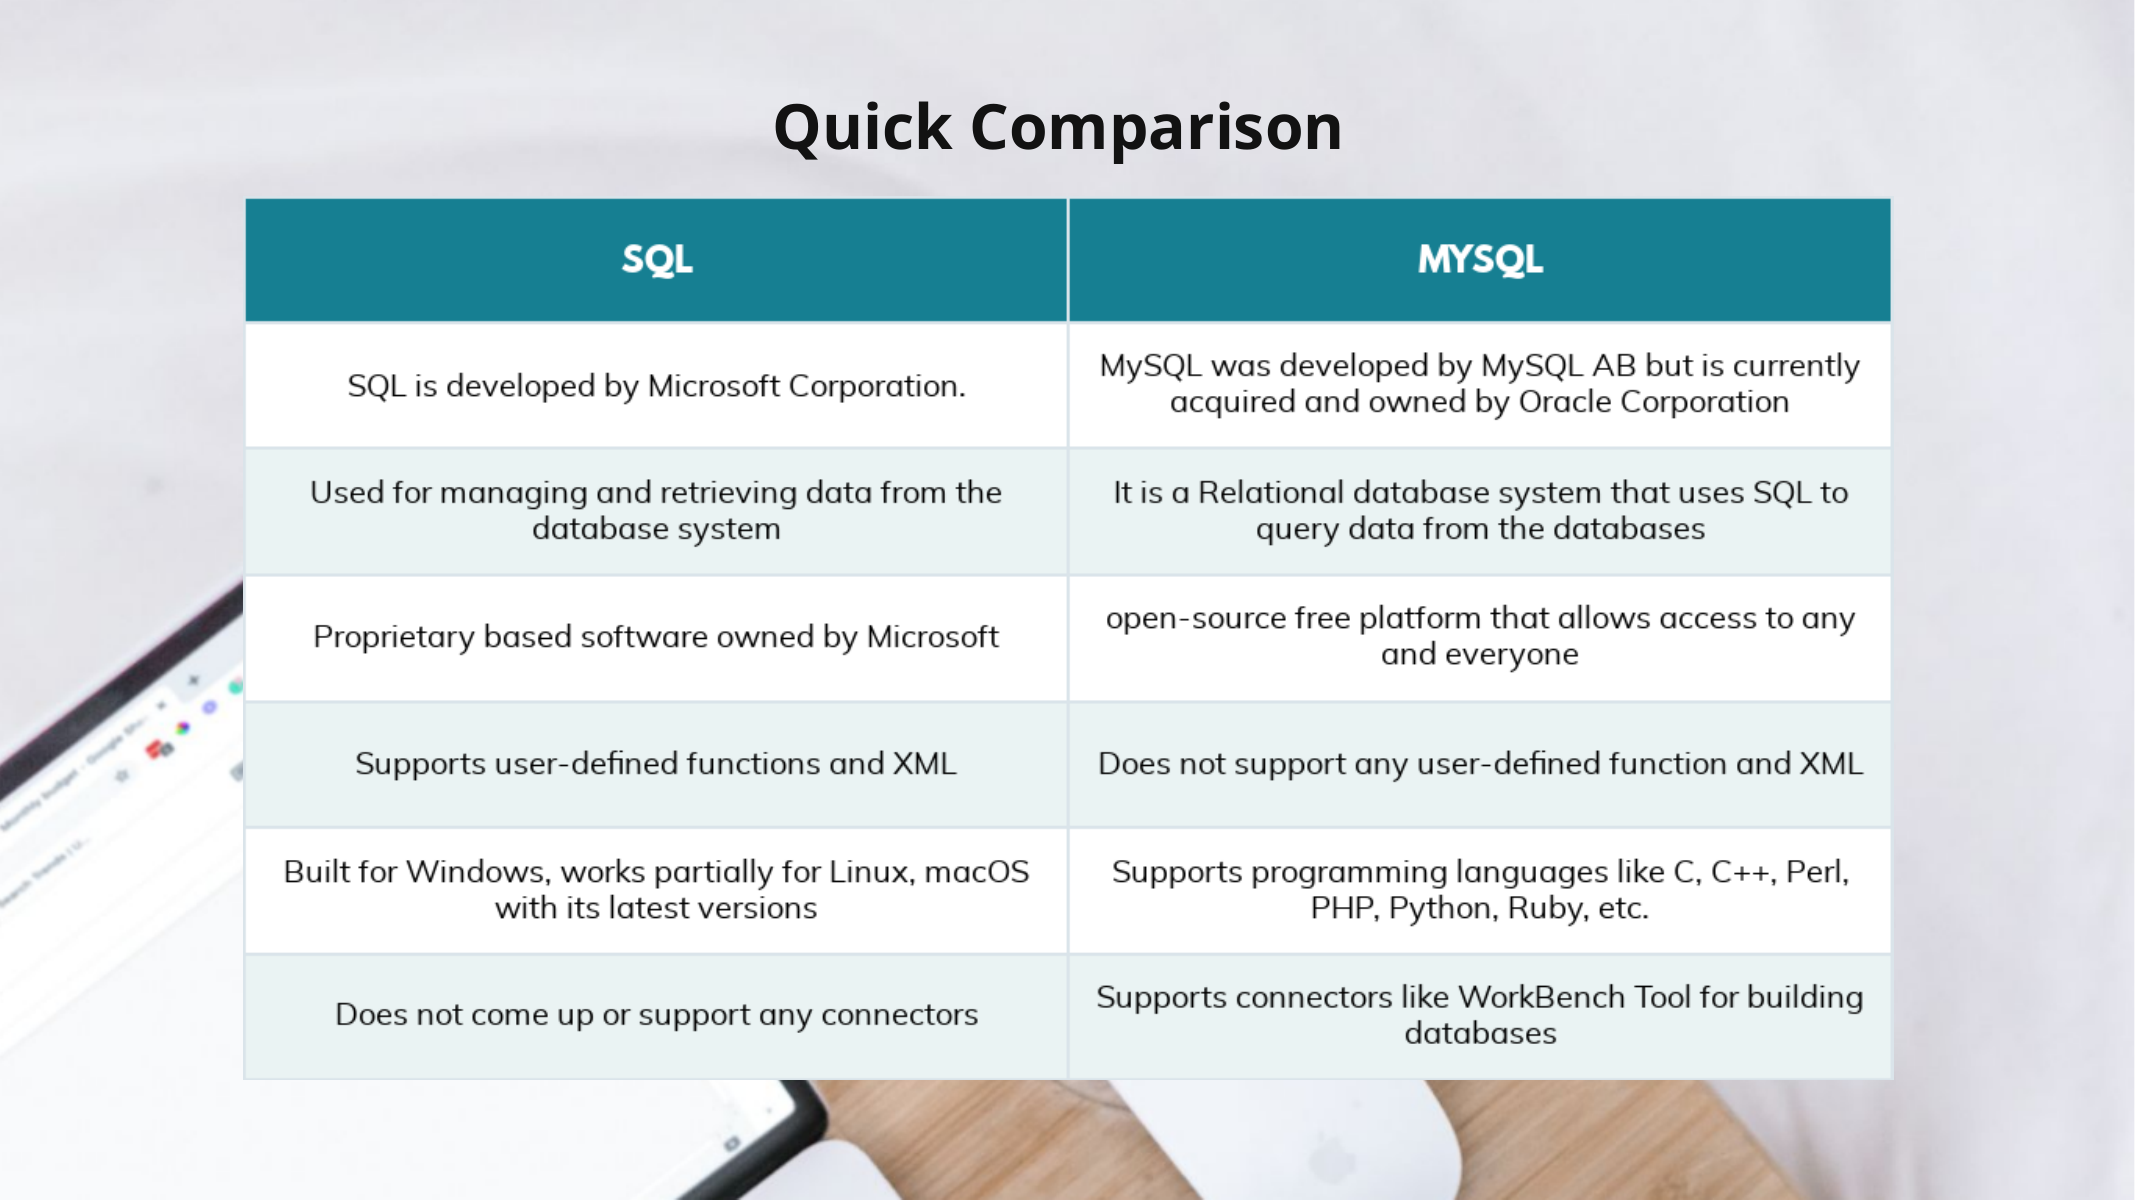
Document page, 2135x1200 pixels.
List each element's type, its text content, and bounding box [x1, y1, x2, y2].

text_box Quick Comparison [166, 68, 1968, 163]
picture [0, 0, 2135, 1200]
